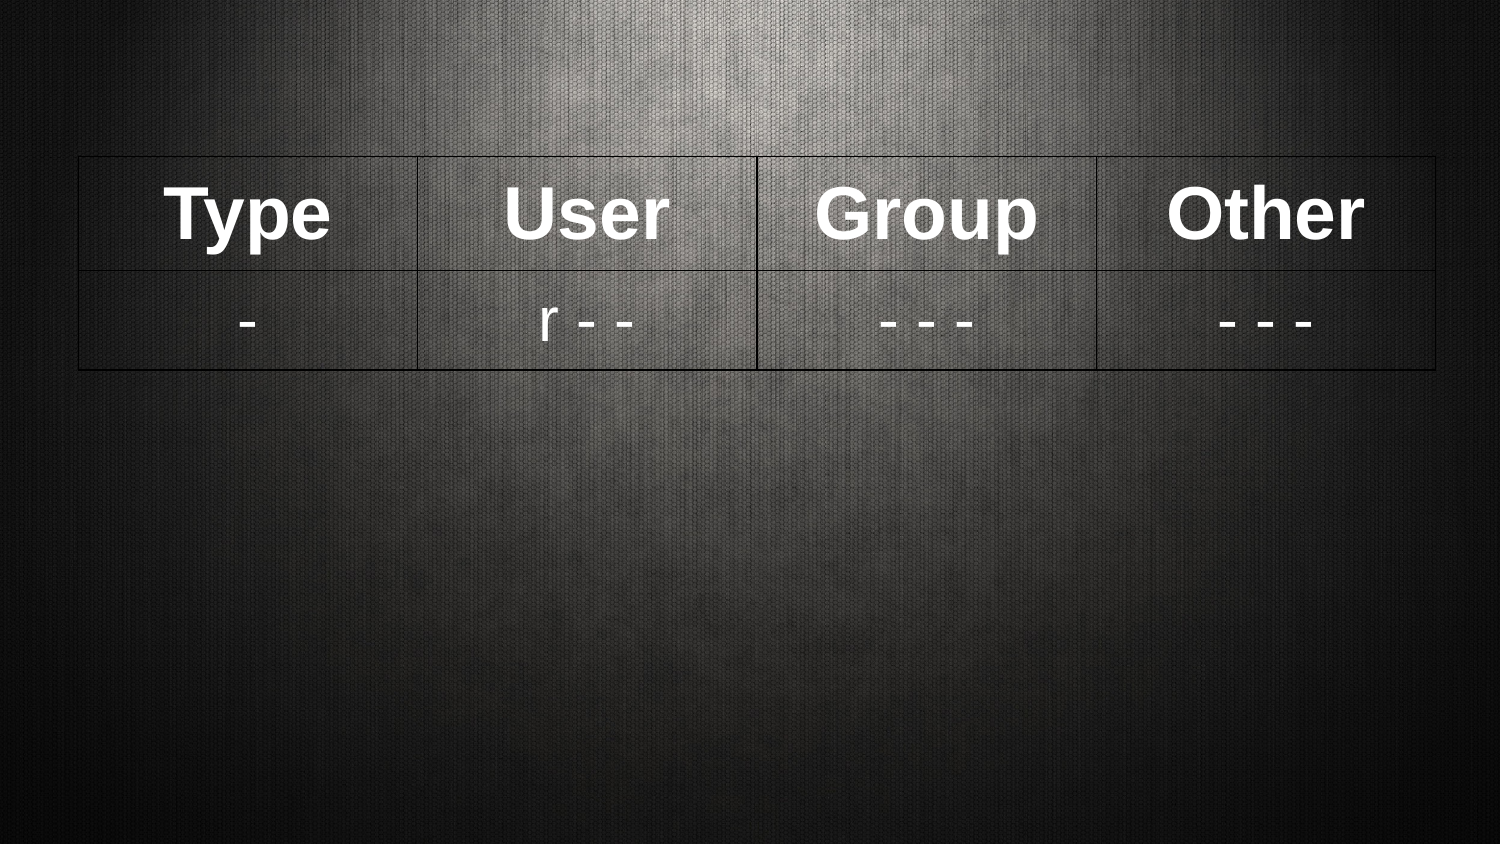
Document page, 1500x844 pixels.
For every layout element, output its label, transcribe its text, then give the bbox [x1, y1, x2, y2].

table_cell r - - [418, 271, 756, 369]
table_header Type [79, 157, 417, 270]
table_cell - - - [1097, 271, 1435, 369]
table_cell - - - [758, 271, 1096, 369]
table_header Other [1097, 157, 1435, 270]
table_cell - [79, 271, 417, 369]
picture [0, 0, 1500, 844]
table_header User [418, 157, 756, 270]
table_header Group [758, 157, 1096, 270]
